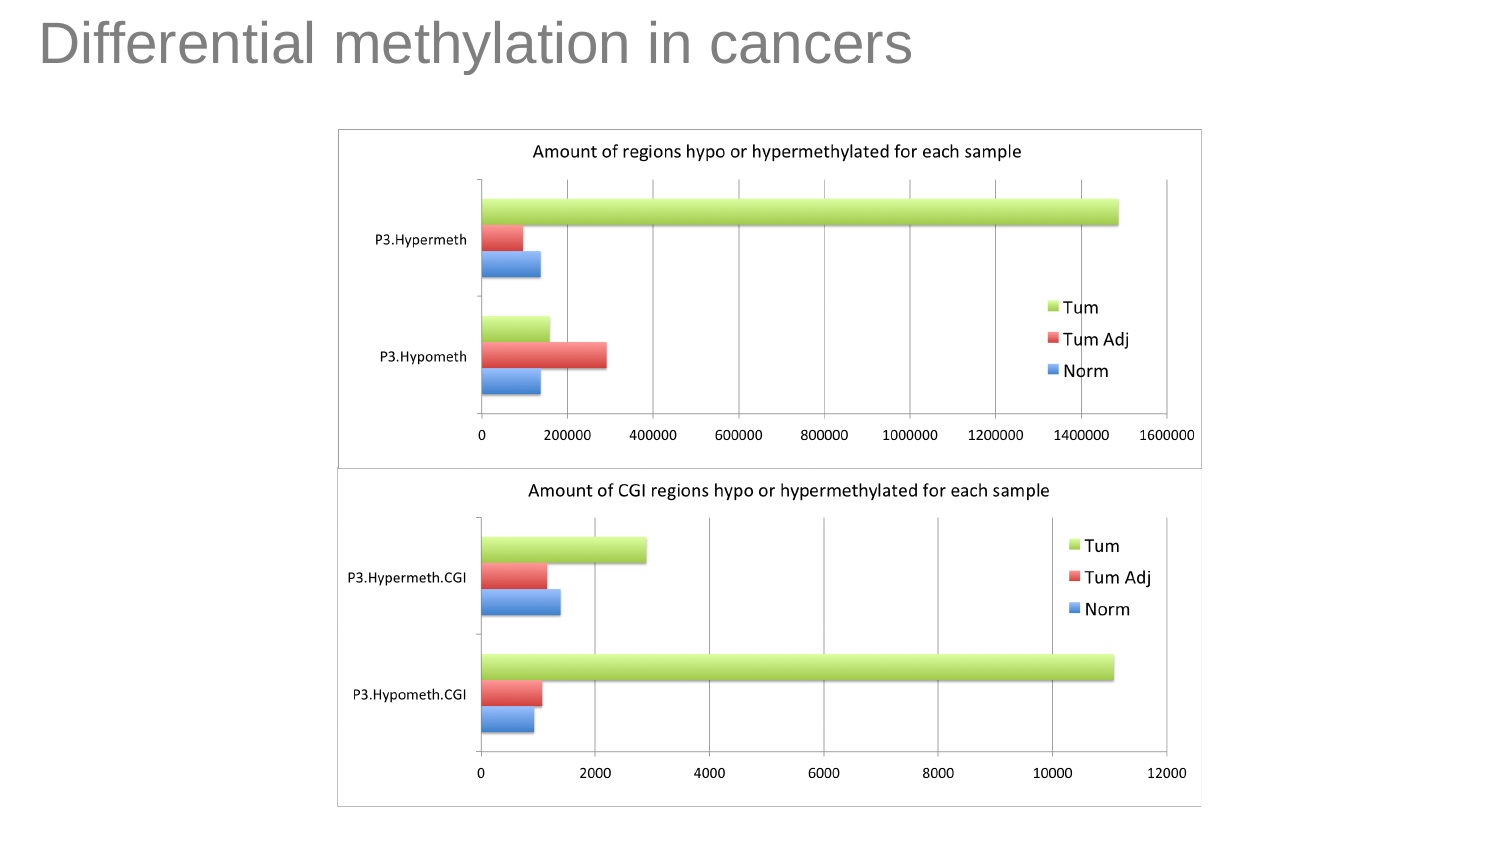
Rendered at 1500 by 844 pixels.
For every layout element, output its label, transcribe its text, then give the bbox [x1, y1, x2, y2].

title Differential methylation in cancers [24, 0, 1422, 85]
picture [333, 129, 1205, 807]
